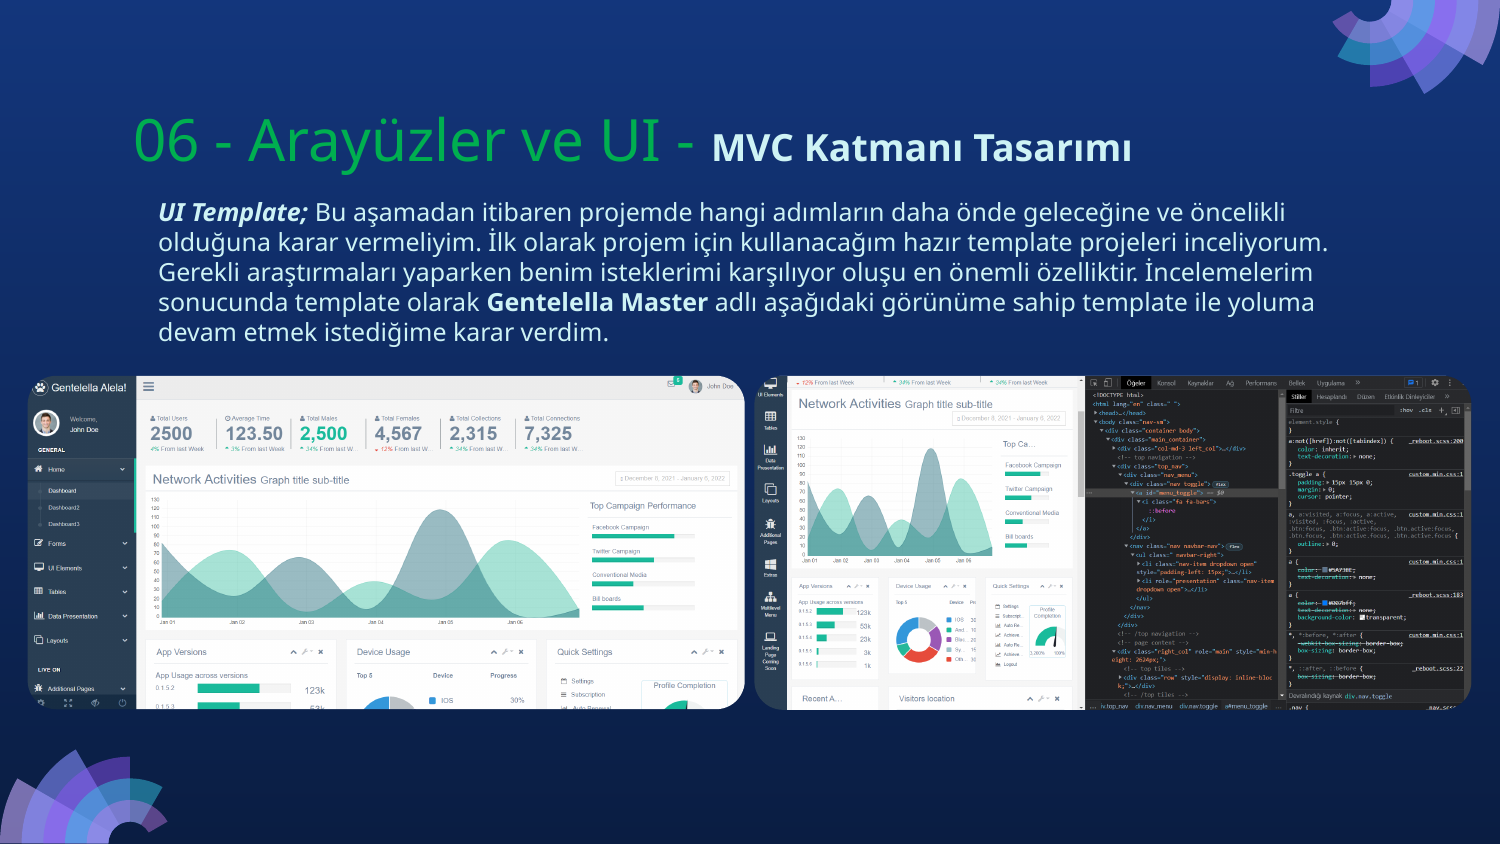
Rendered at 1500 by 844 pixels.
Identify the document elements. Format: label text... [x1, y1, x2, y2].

text_box [754, 375, 1472, 710]
list UI Template; Bu aşamadan itibaren projemde hangi adımların daha önde geleceğine ve öncelikli olduğuna karar vermeliyim. İlk olarak projem için kullanacağım hazır template projeleri inceliyorum. Gerekli araştırmaları yaparken benim isteklerimi karşılıyor oluşu en önemli özelliktir. İncelemelerim sonucunda template olarak Gentelella Master adlı aşağıdaki görünüme sahip template ile yoluma devam etmek istediğime karar verdim. [118, 188, 1413, 359]
text_box [27, 375, 745, 710]
title 06 - Arayüzler ve UI - MVC Katmanı Tasarımı [118, 88, 1413, 188]
